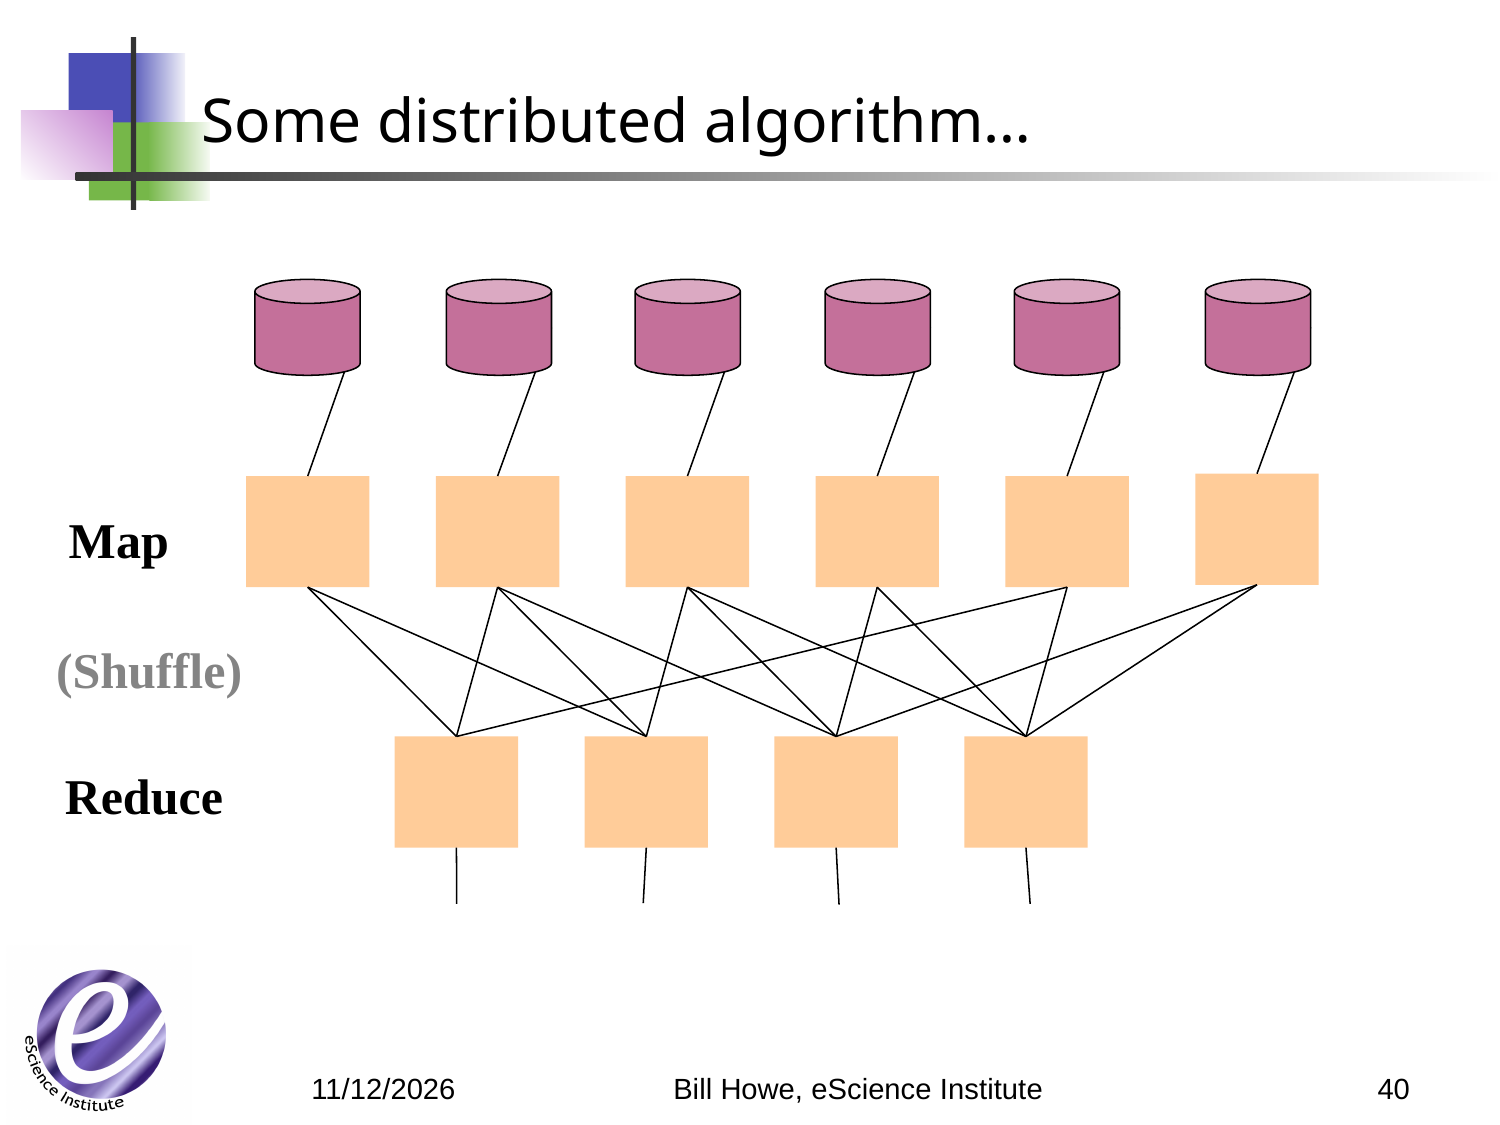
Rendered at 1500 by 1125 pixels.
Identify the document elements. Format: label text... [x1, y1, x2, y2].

text_box [394, 747, 519, 848]
text_box [1015, 279, 1119, 303]
text_box [636, 279, 741, 303]
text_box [835, 584, 1258, 737]
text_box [835, 847, 840, 905]
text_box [307, 586, 456, 737]
text_box [1014, 279, 1120, 376]
text_box [815, 476, 939, 583]
text_box [826, 279, 931, 303]
text_box [446, 279, 552, 376]
text_box [825, 279, 931, 376]
text_box [1195, 473, 1319, 585]
text_box [635, 279, 741, 376]
picture [6, 945, 192, 1125]
text_box [774, 748, 898, 848]
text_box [642, 847, 647, 904]
text_box [964, 746, 1088, 848]
text_box [254, 279, 361, 376]
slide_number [296, 1038, 609, 1113]
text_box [41, 500, 279, 832]
text_box [435, 476, 560, 584]
text_box [1205, 279, 1311, 376]
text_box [456, 586, 1068, 737]
text_box [246, 476, 370, 588]
slide_number 40 [1112, 1037, 1425, 1113]
text_box [625, 476, 750, 584]
text_box [447, 279, 551, 303]
footer Bill Howe, eScience Institute [620, 1037, 1096, 1113]
text_box [1005, 476, 1129, 583]
title Some distributed algorithm… [186, 52, 1466, 163]
text_box [254, 279, 361, 303]
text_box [1025, 847, 1031, 905]
text_box [584, 748, 708, 848]
text_box [1206, 279, 1310, 303]
